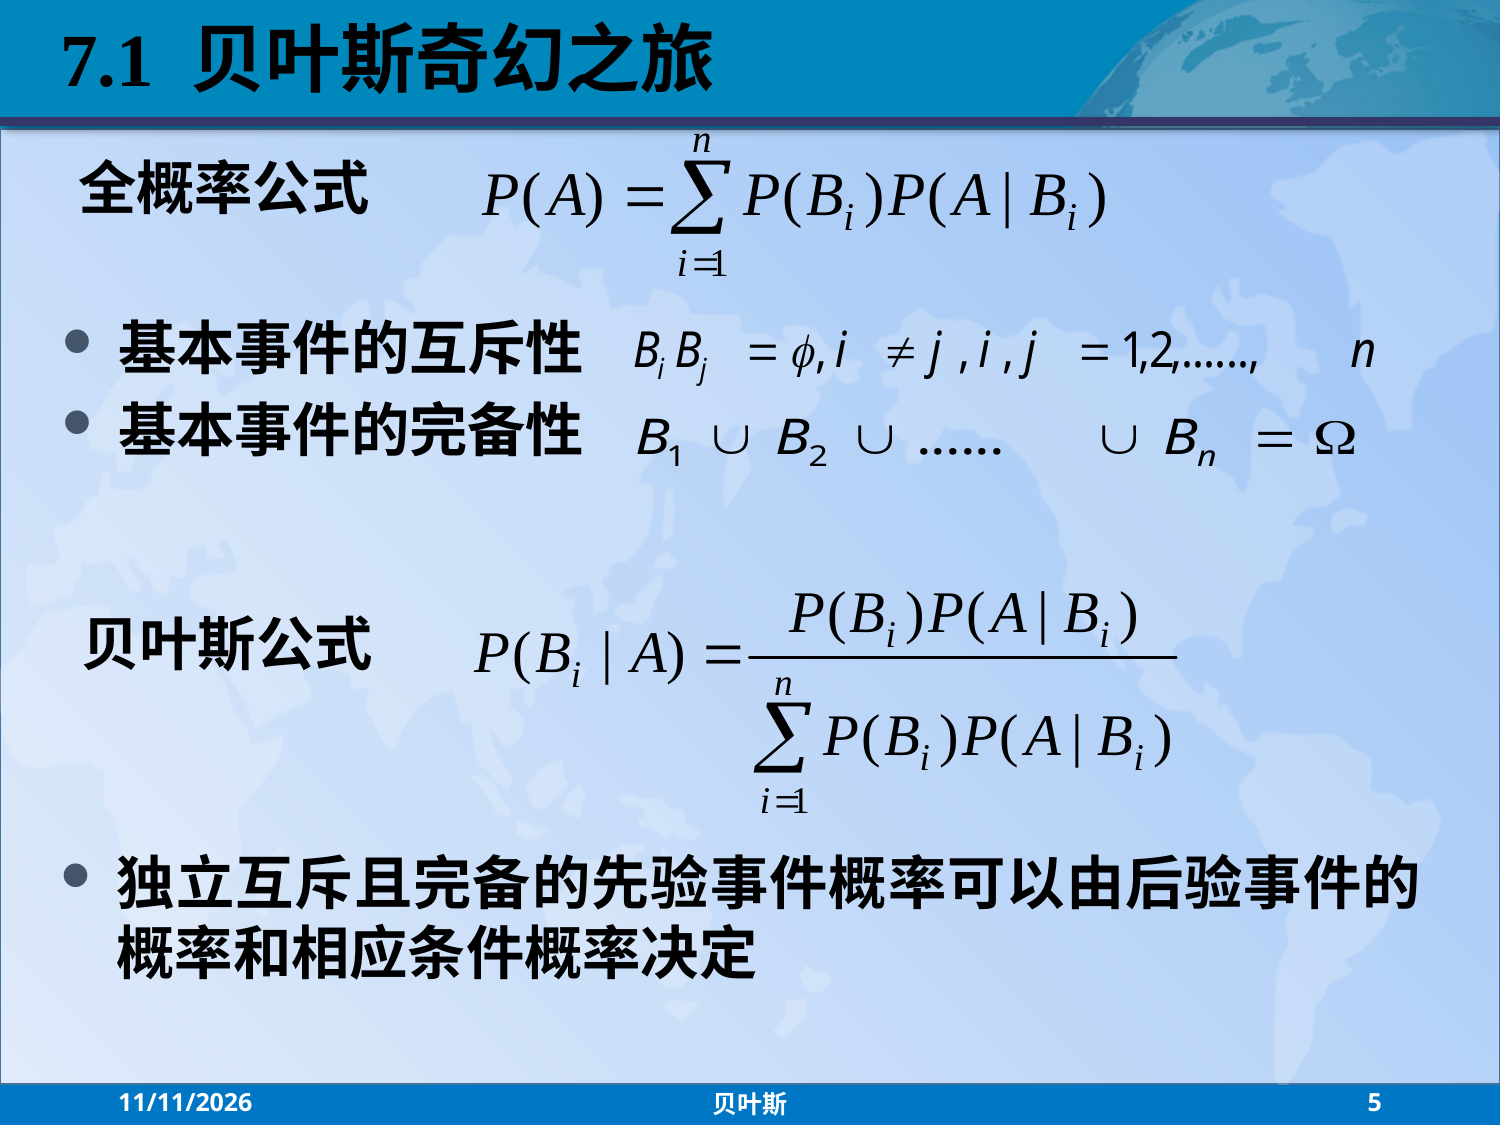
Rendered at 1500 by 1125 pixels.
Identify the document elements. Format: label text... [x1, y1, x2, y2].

text_box 基本事件的互斥性 基本事件的完备性 [46, 304, 1397, 584]
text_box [626, 313, 1383, 392]
footer 贝叶斯 [496, 1073, 1004, 1125]
picture [0, 0, 1500, 1125]
text_box 7.1 贝叶斯奇幻之旅 [45, 4, 1063, 110]
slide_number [103, 1073, 441, 1125]
text_box 独立互斥且完备的先验事件概率可以由后验事件的概率和相应条件概率决定 [45, 838, 1437, 996]
text_box 贝叶斯公式 [66, 599, 388, 685]
text_box 全概率公式 [63, 143, 385, 229]
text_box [626, 401, 1369, 476]
slide_number 5 [1059, 1073, 1397, 1125]
